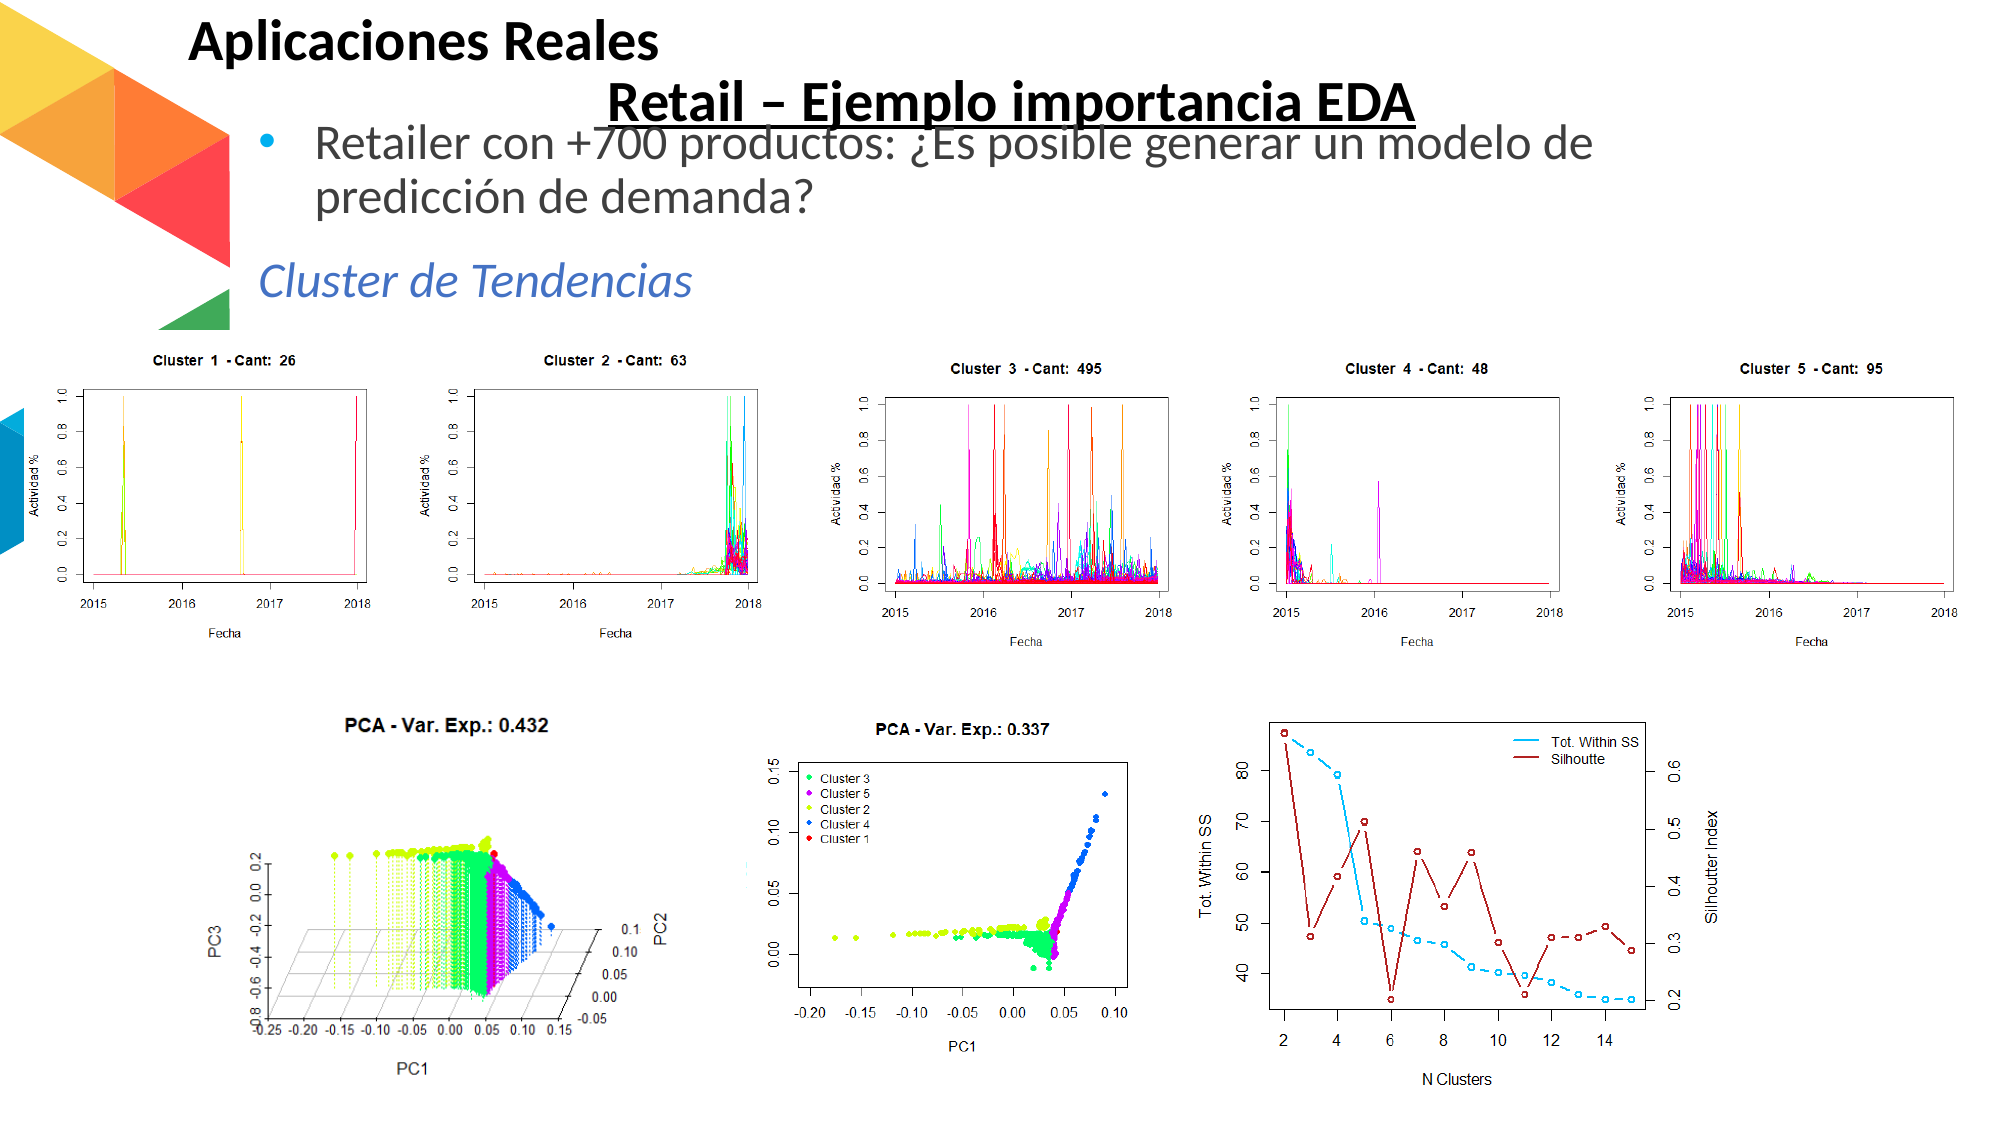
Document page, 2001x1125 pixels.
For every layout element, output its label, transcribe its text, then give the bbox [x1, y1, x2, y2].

text_box Aplicaciones Reales [173, 0, 792, 80]
picture [825, 338, 1199, 664]
picture [1216, 338, 1590, 664]
subtitle Retailer con +700 productos: ¿Es posible generar un modelo de predicción de demanda? [243, 109, 1757, 816]
picture [1611, 338, 1984, 664]
title Retail – Ejemplo importancia EDA [255, 63, 1769, 249]
picture [193, 684, 702, 1125]
picture [23, 329, 397, 656]
picture [745, 684, 1739, 1109]
picture [415, 329, 788, 656]
